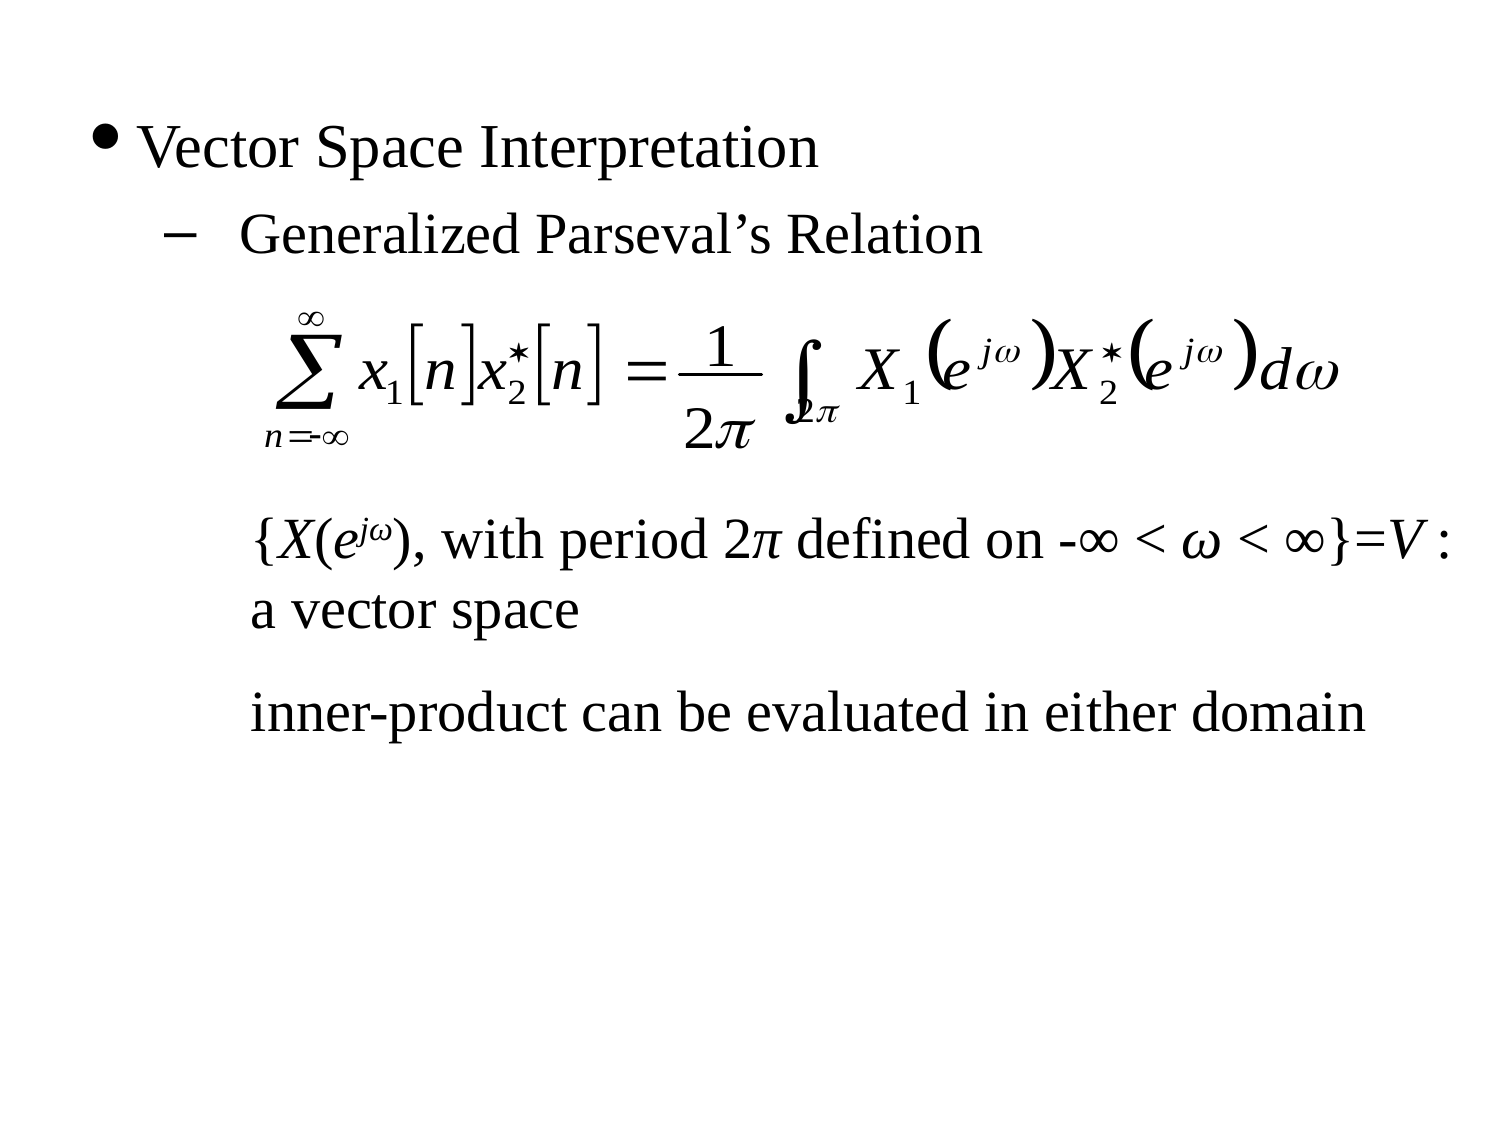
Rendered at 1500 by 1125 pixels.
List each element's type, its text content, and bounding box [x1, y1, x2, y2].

text_box {X(ejω), with period 2π defined on -∞ < ω < ∞}=V : a vector space [0, 492, 1500, 648]
text_box Vector Space Interpretation [0, 60, 1500, 188]
text_box Generalized Parseval’s Relation [0, 188, 1500, 273]
text_box inner-product can be evaluated in either domain [0, 666, 1500, 751]
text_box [253, 288, 1349, 461]
